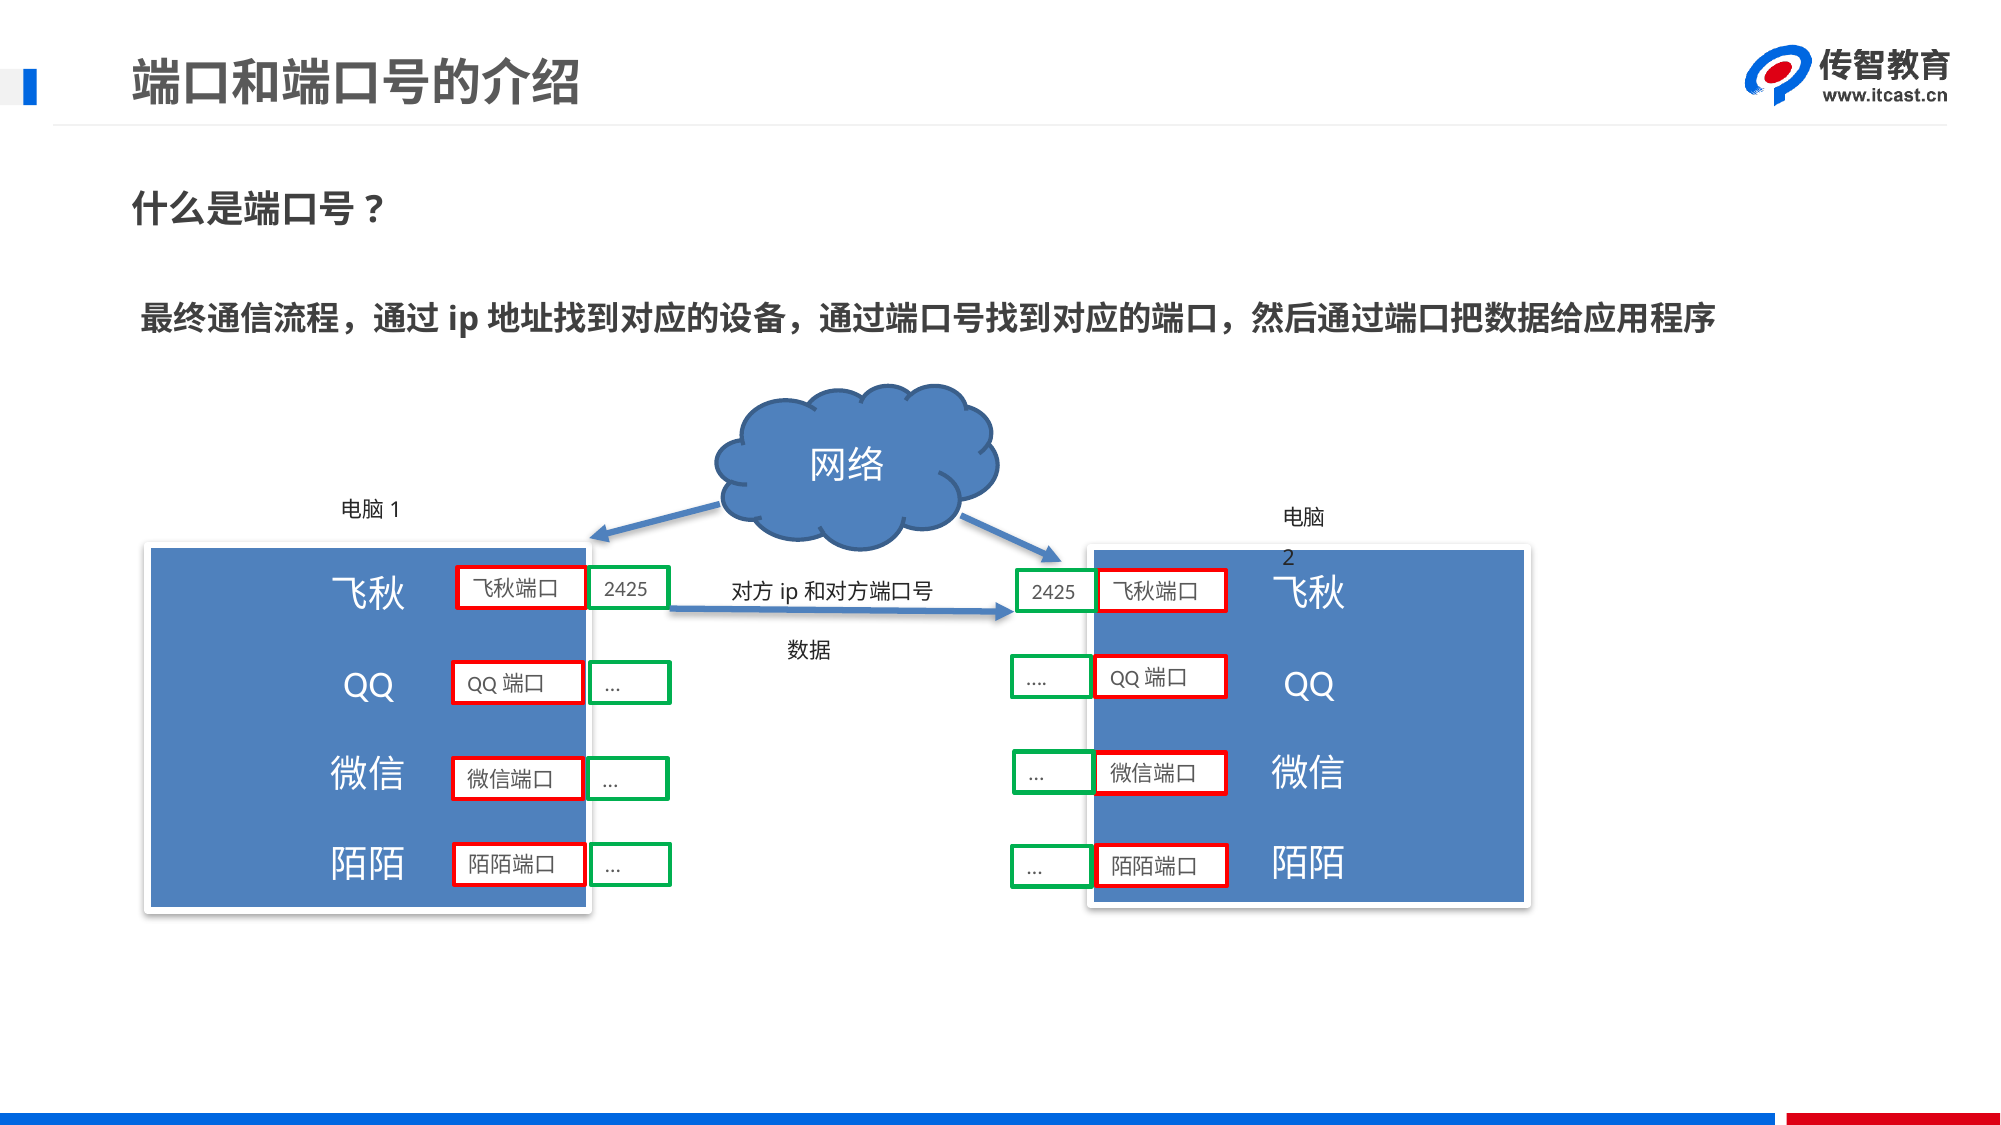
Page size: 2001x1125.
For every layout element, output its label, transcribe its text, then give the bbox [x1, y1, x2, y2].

text_box 网络 [714, 383, 1000, 552]
text_box … [1012, 749, 1096, 795]
text_box 数据 [773, 619, 861, 671]
text_box 2425 [1015, 568, 1098, 613]
title 端口和端口号的介绍 [116, 38, 1556, 124]
text_box … [588, 660, 672, 705]
text_box 飞秋 QQ 微信 陌陌 [144, 542, 592, 914]
text_box 2425 [587, 565, 671, 610]
list 什么是端口号? [116, 154, 1872, 239]
list 最终通信流程，通过ip地址找到对应的设备，通过端口号找到对应的端口，然后通过端口把数据给应用程序 [126, 270, 1882, 963]
text_box QQ端口 [1093, 654, 1228, 699]
text_box … [1010, 844, 1094, 889]
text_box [669, 608, 1015, 612]
text_box 电脑1 [325, 475, 423, 530]
text_box 陌陌端口 [452, 842, 587, 887]
text_box 飞秋端口 [455, 565, 588, 610]
text_box 飞秋 QQ 微信 陌陌 [1087, 544, 1531, 908]
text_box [588, 503, 721, 539]
text_box 微信端口 [1093, 750, 1228, 796]
text_box 对方ip和对方端口号 [716, 556, 961, 606]
text_box 陌陌端口 [1094, 843, 1229, 888]
text_box … [586, 756, 670, 801]
text_box … [589, 842, 672, 887]
text_box 微信端口 [451, 756, 585, 801]
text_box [960, 515, 1062, 562]
text_box QQ端口 [451, 660, 585, 705]
text_box 电脑2 [1267, 483, 1356, 577]
text_box …. [1010, 654, 1093, 699]
text_box 飞秋端口 [1098, 568, 1228, 613]
picture [1712, 24, 1982, 126]
